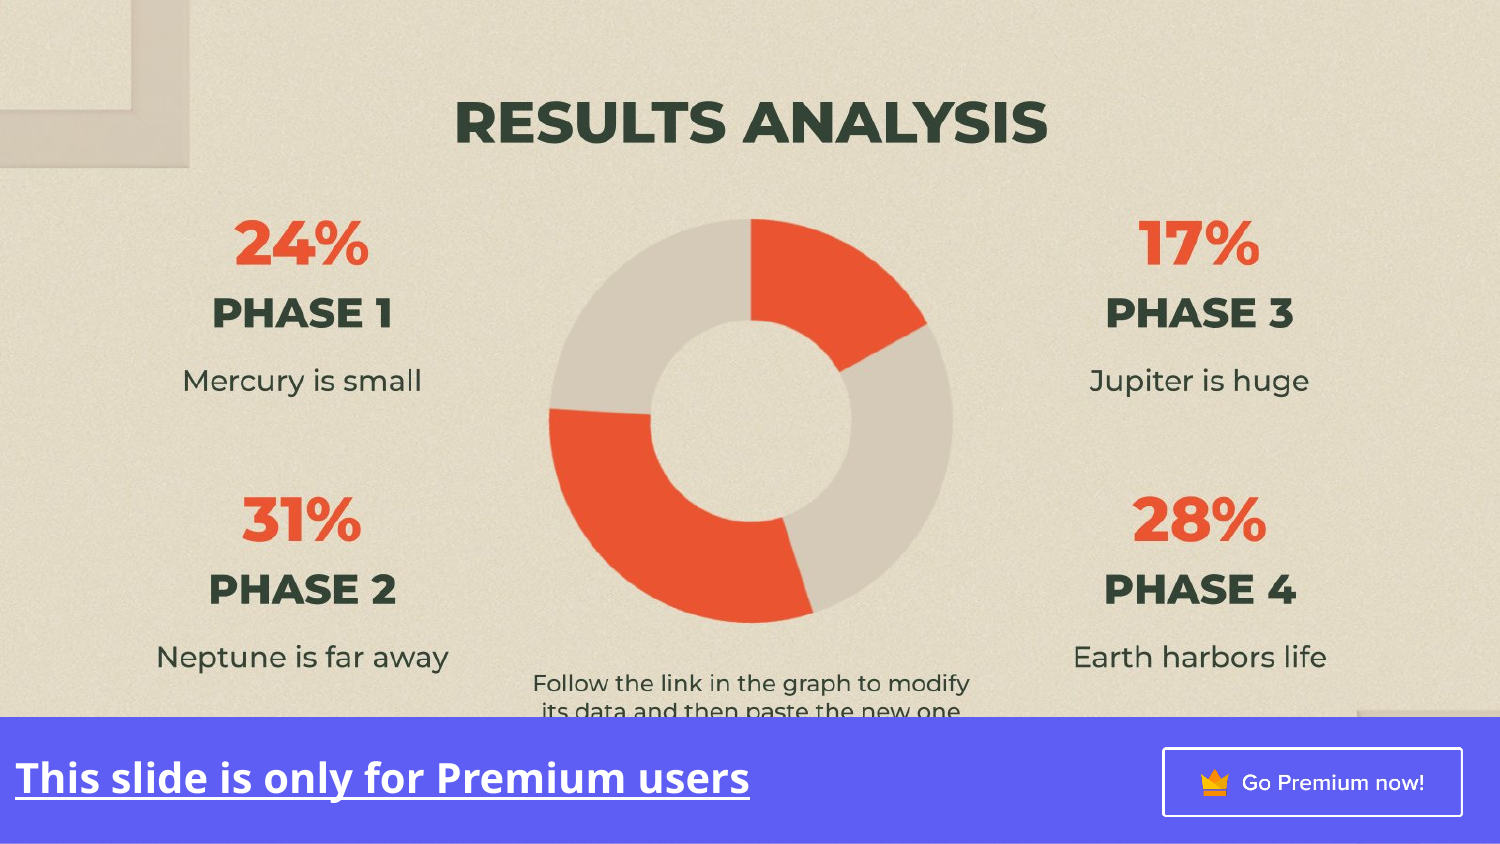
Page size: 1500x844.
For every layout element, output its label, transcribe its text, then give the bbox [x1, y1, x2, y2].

picture [0, 0, 1500, 717]
picture [1162, 747, 1463, 817]
text_box This slide is only for Premium users [0, 717, 1500, 844]
